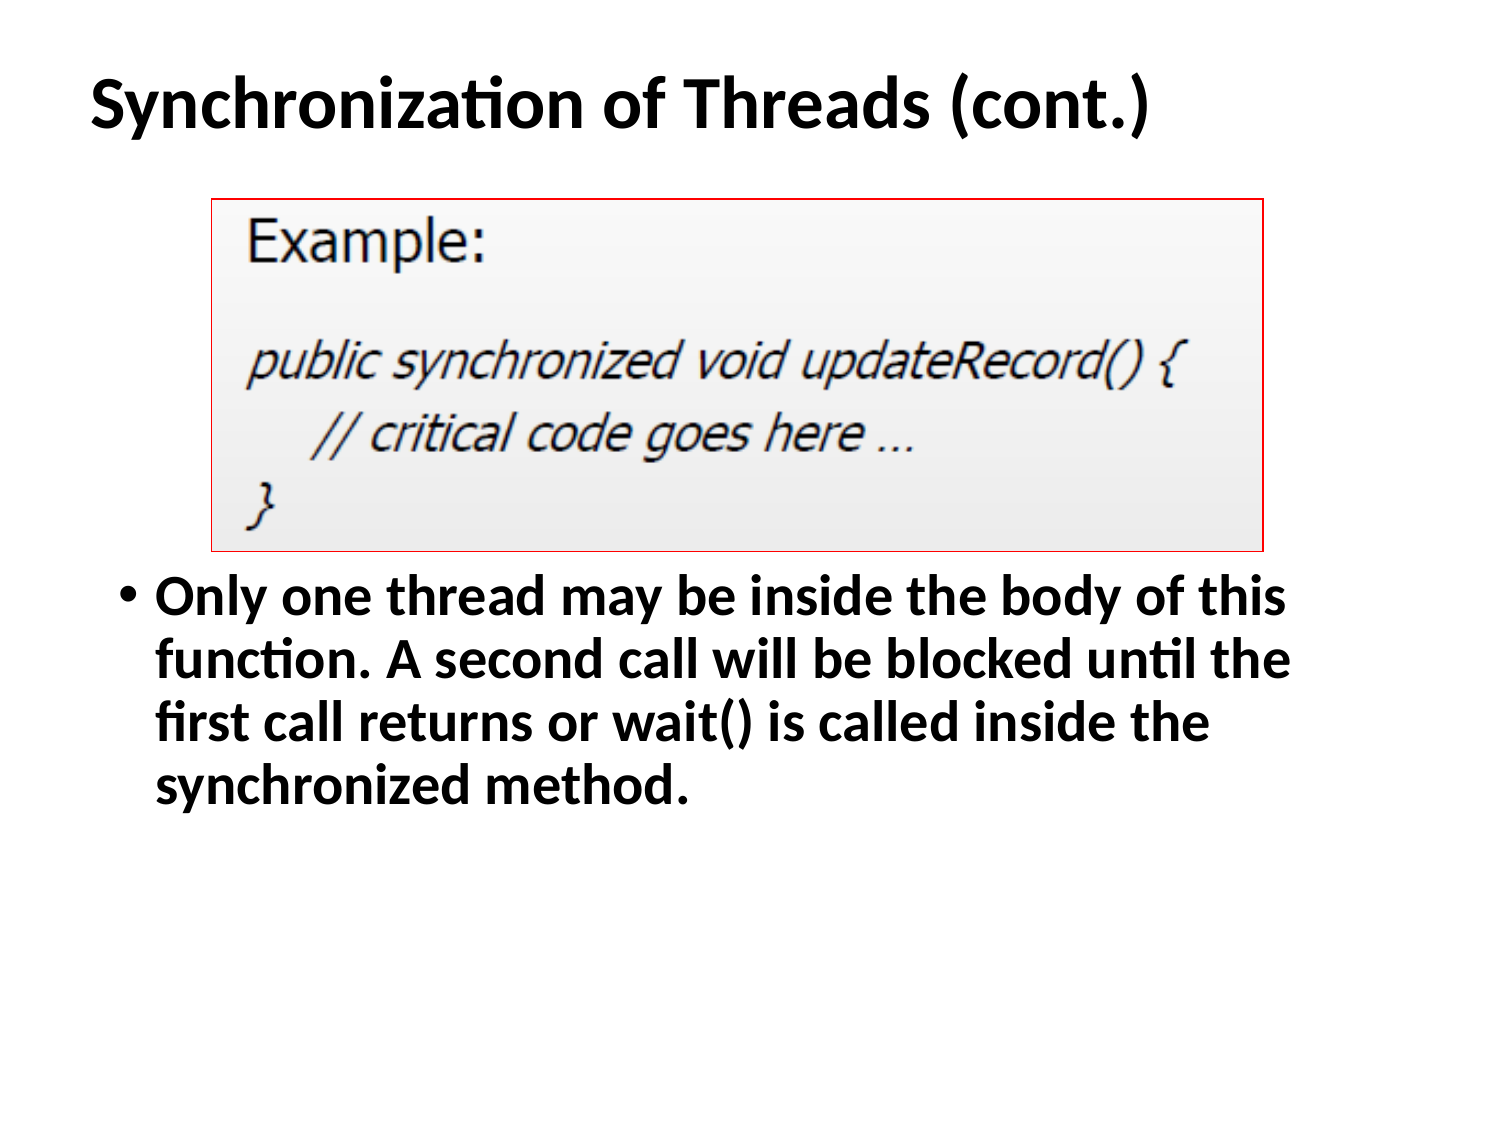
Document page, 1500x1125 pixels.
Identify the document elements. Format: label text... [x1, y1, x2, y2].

title Synchronization of Threads (cont.) [75, 45, 1425, 163]
picture [212, 199, 1263, 551]
list Only one thread may be inside the body of this function. A second call will be blocked until the first call returns or wait() is called inside the synchronized method. [103, 299, 1397, 1014]
